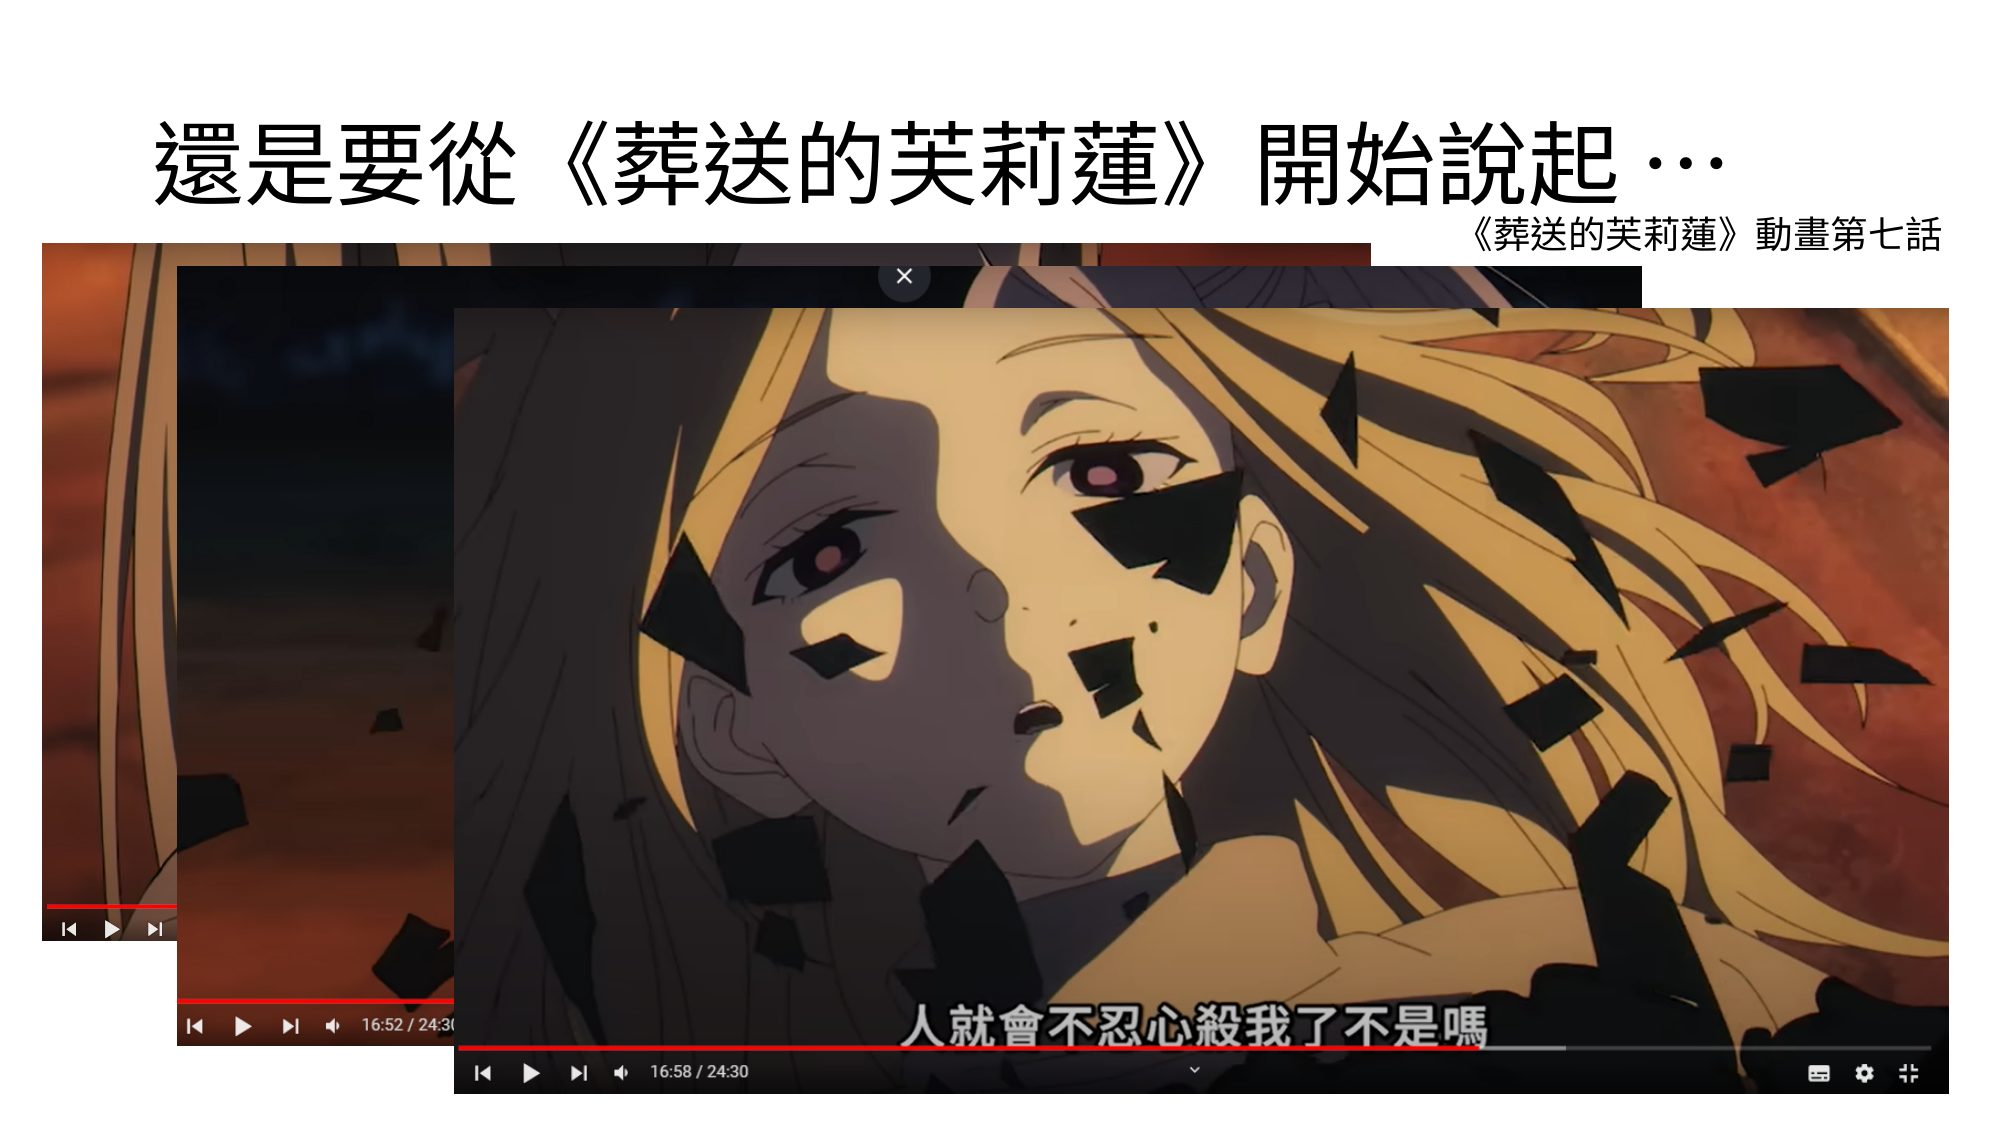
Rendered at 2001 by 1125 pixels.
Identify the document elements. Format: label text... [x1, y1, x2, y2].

text_box 《葬送的芙莉蓮》動畫第七話 [1364, 203, 1958, 264]
picture [42, 243, 1949, 1094]
title 還是要從《葬送的芙莉蓮》開始說起 … [1371, 264, 1863, 278]
title 還是要從《葬送的芙莉蓮》開始說起 … [137, 59, 1863, 243]
